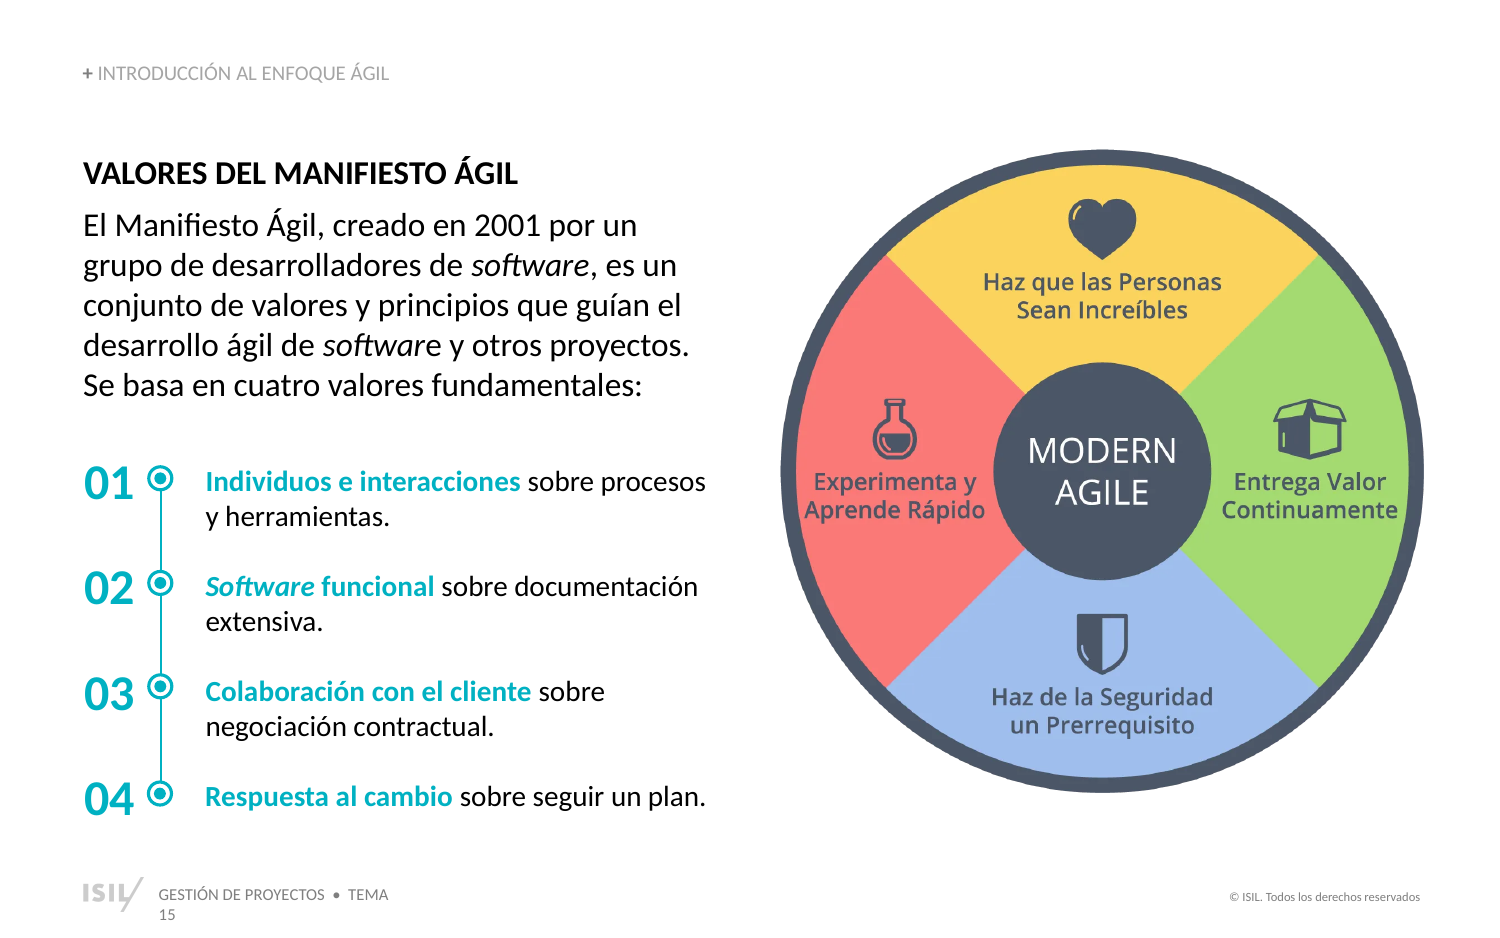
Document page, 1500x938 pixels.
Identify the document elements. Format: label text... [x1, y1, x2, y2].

picture [780, 149, 1424, 793]
text_box + INTRODUCCIÓN AL ENFOQUE ÁGIL [82, 61, 553, 85]
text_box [68, 449, 721, 826]
text_box VALORES DEL MANIFIESTO ÁGIL El Manifiesto Ágil, creado en 2001 por un grupo de desarrolladores de software, es un conjunto de valores y principios que guían el desarrollo ágil de software y otros proyectos. Se basa en cuatro valores fundamentales: [83, 150, 721, 403]
